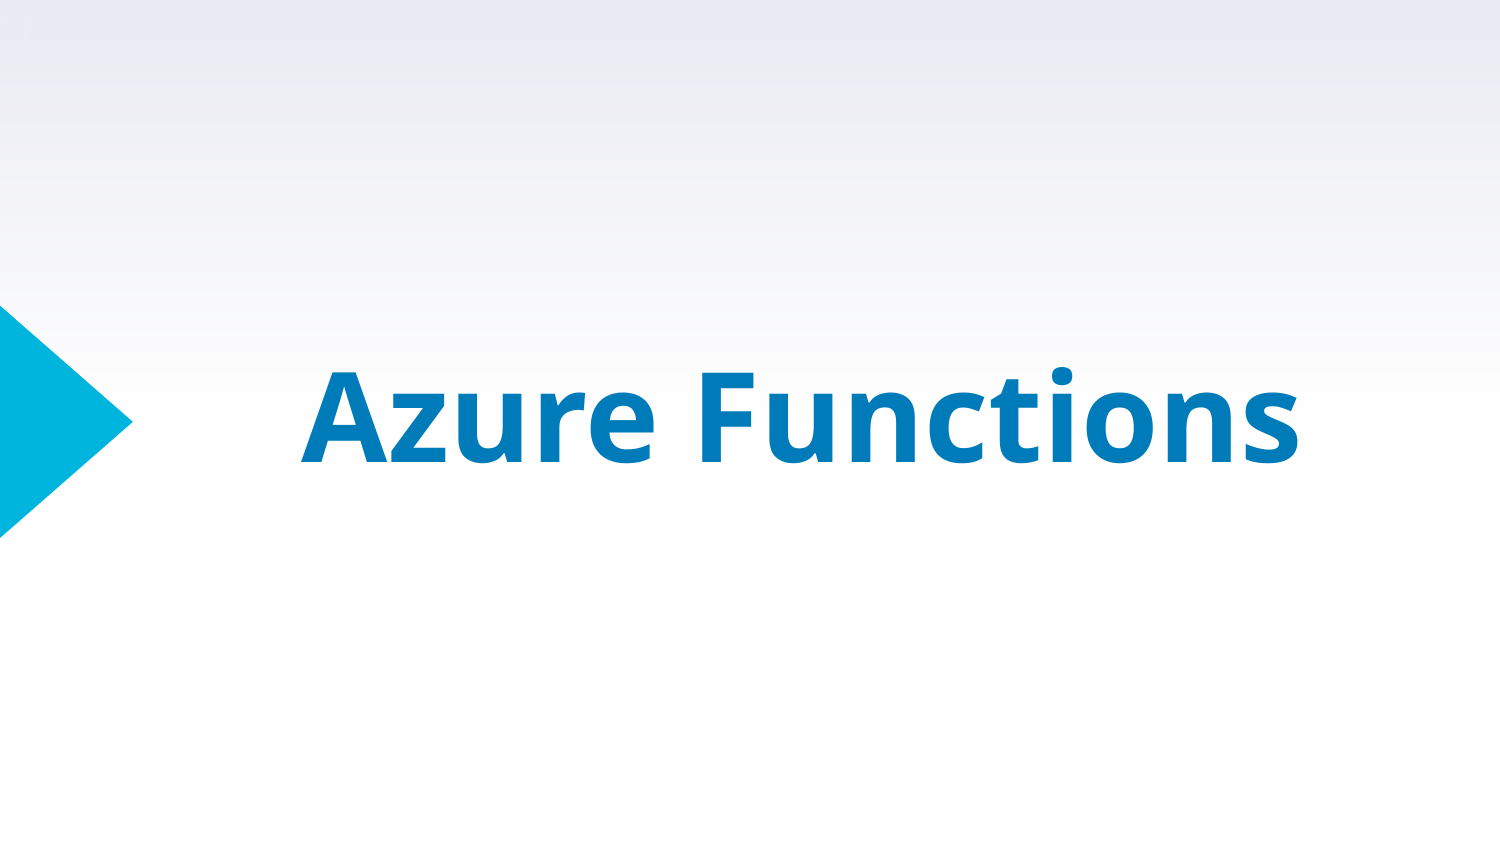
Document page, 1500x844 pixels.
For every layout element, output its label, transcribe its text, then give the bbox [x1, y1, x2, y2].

title Azure Functions [158, 305, 1448, 538]
